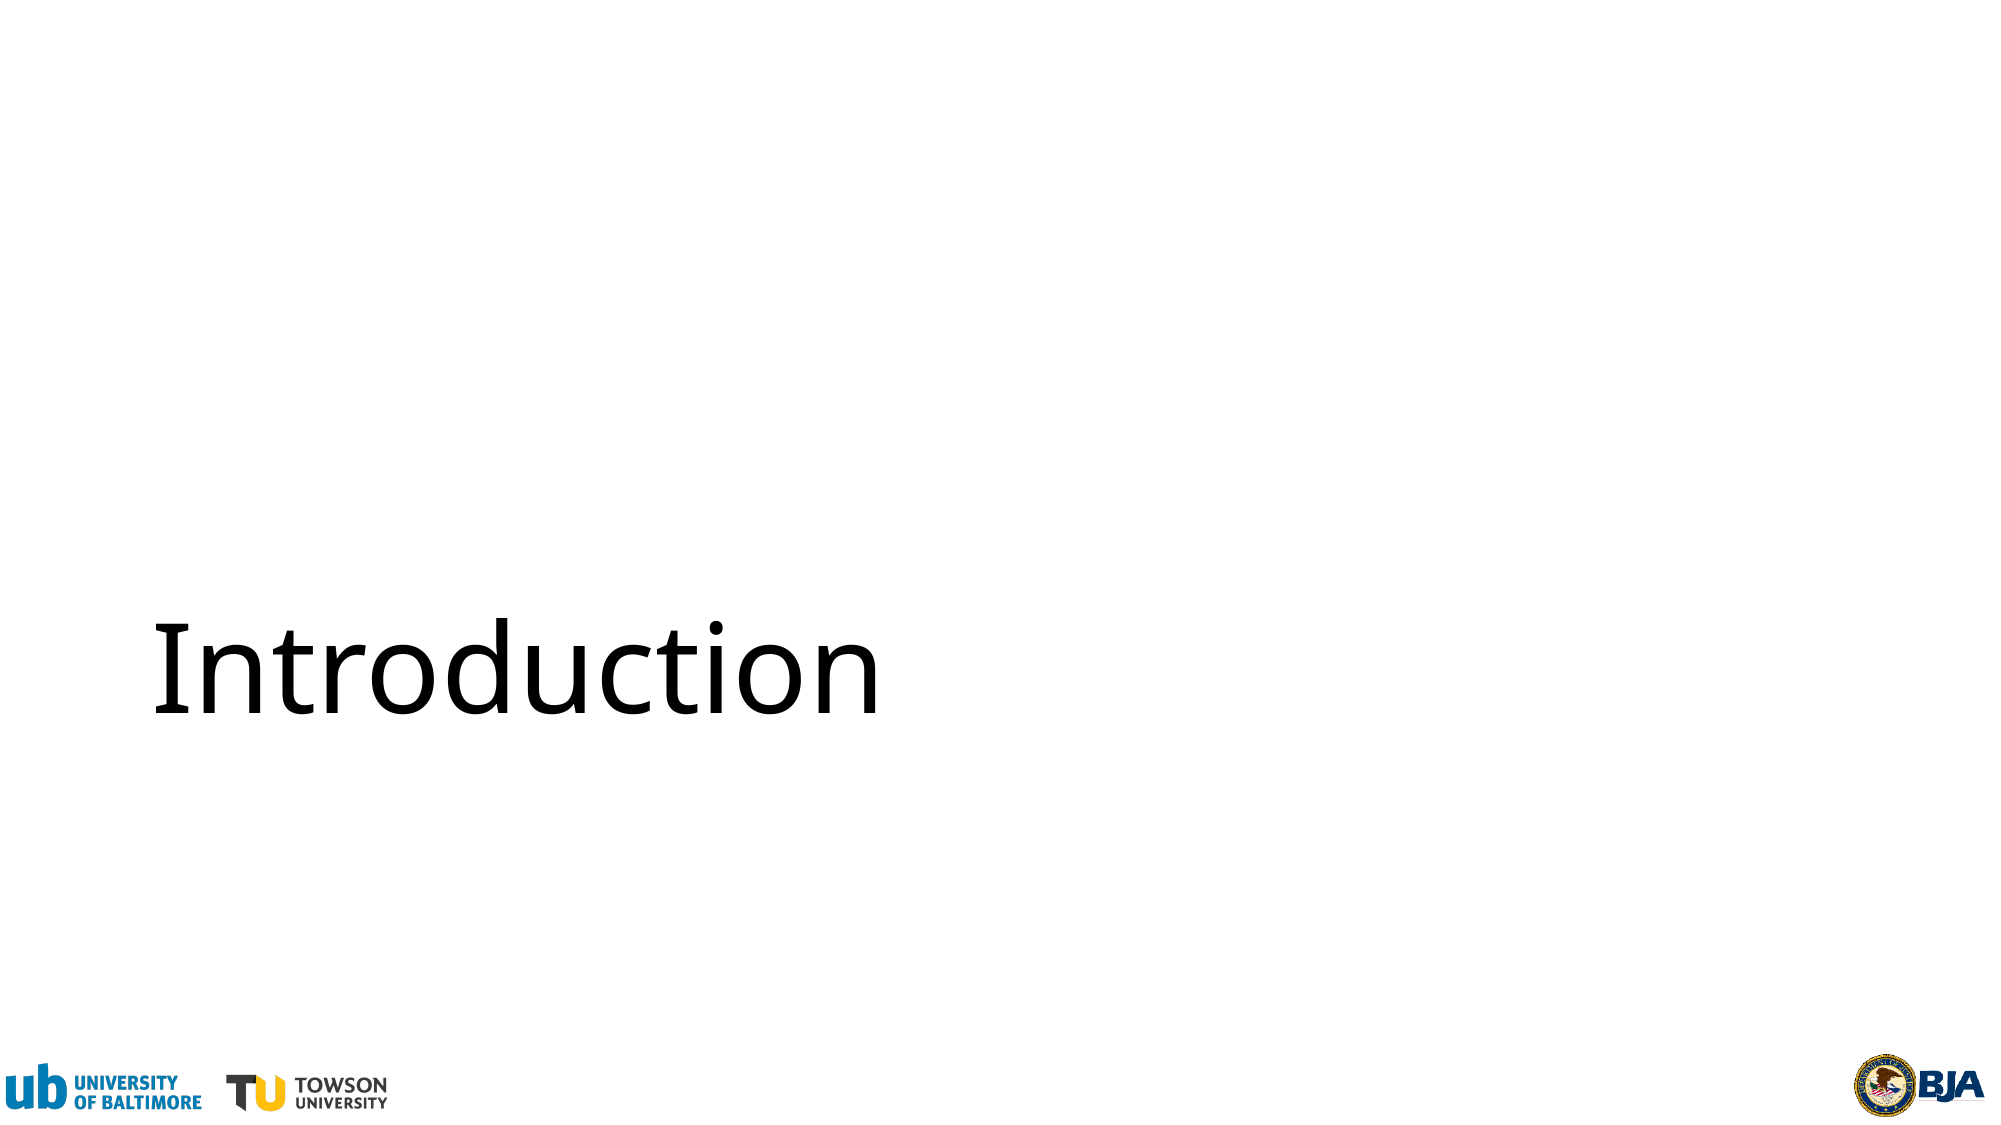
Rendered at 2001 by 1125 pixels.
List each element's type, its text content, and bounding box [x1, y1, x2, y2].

picture [0, 1031, 407, 1125]
picture [1854, 1054, 1986, 1117]
title Introduction [136, 280, 1862, 749]
